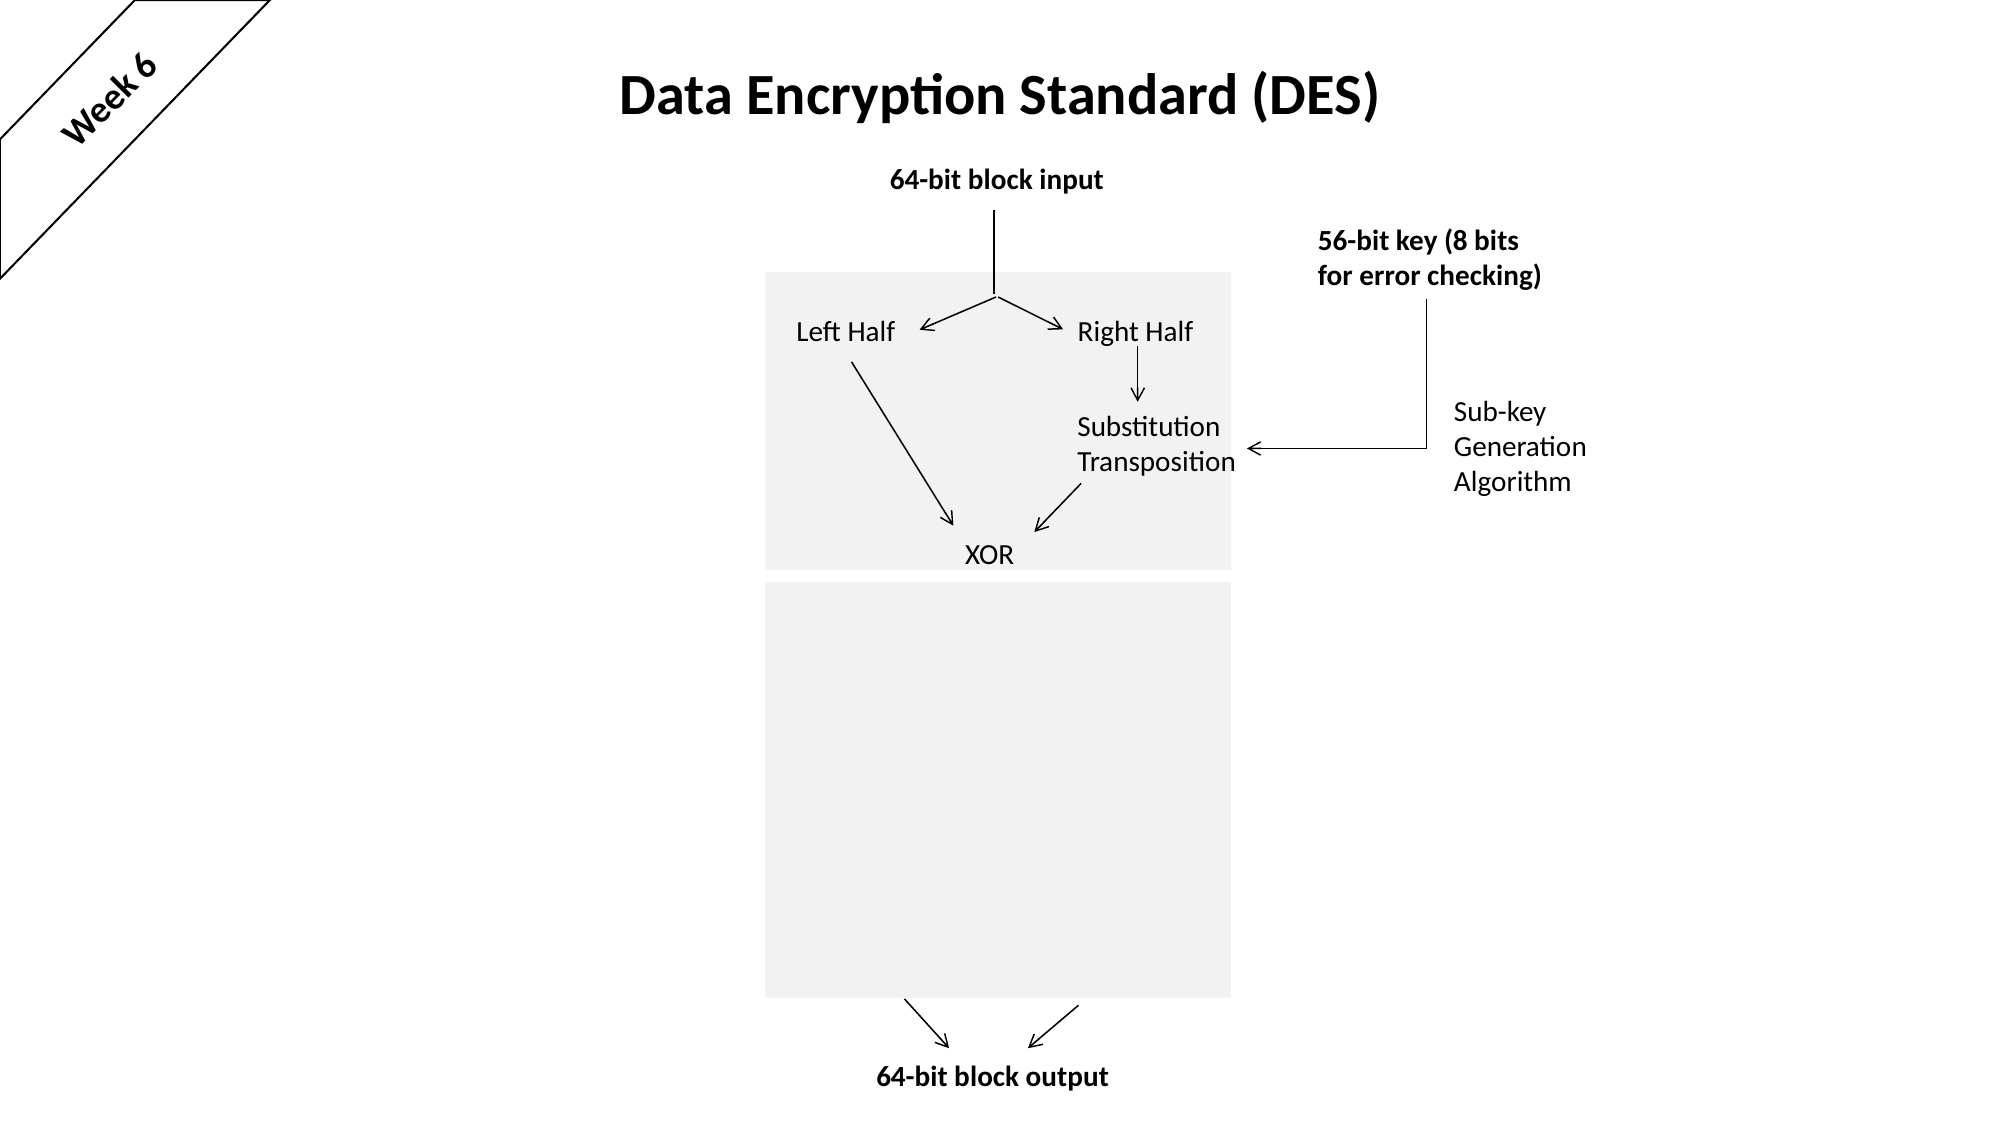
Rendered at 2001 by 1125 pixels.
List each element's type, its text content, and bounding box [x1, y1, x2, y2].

text_box 64-bit block output [861, 1049, 1125, 1100]
text_box XOR [950, 527, 1030, 578]
text_box Substitution Transposition [1062, 399, 1251, 485]
text_box [765, 271, 1233, 571]
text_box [904, 998, 950, 1049]
text_box 56-bit key (8 bits for error checking) [1303, 214, 1558, 299]
text_box Sub-key Generation Algorithm [1439, 385, 1602, 505]
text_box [1034, 483, 1082, 532]
text_box Week 6 [35, 25, 181, 171]
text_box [1027, 1005, 1079, 1049]
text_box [919, 296, 996, 330]
text_box [0, 0, 272, 281]
text_box 64-bit block input [874, 153, 1120, 203]
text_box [998, 296, 1063, 330]
text_box Right Half [1062, 304, 1209, 355]
text_box Left Half [781, 304, 911, 355]
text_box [851, 361, 954, 526]
title Data Encryption Standard (DES) [324, 2, 1675, 190]
text_box [764, 581, 1232, 999]
